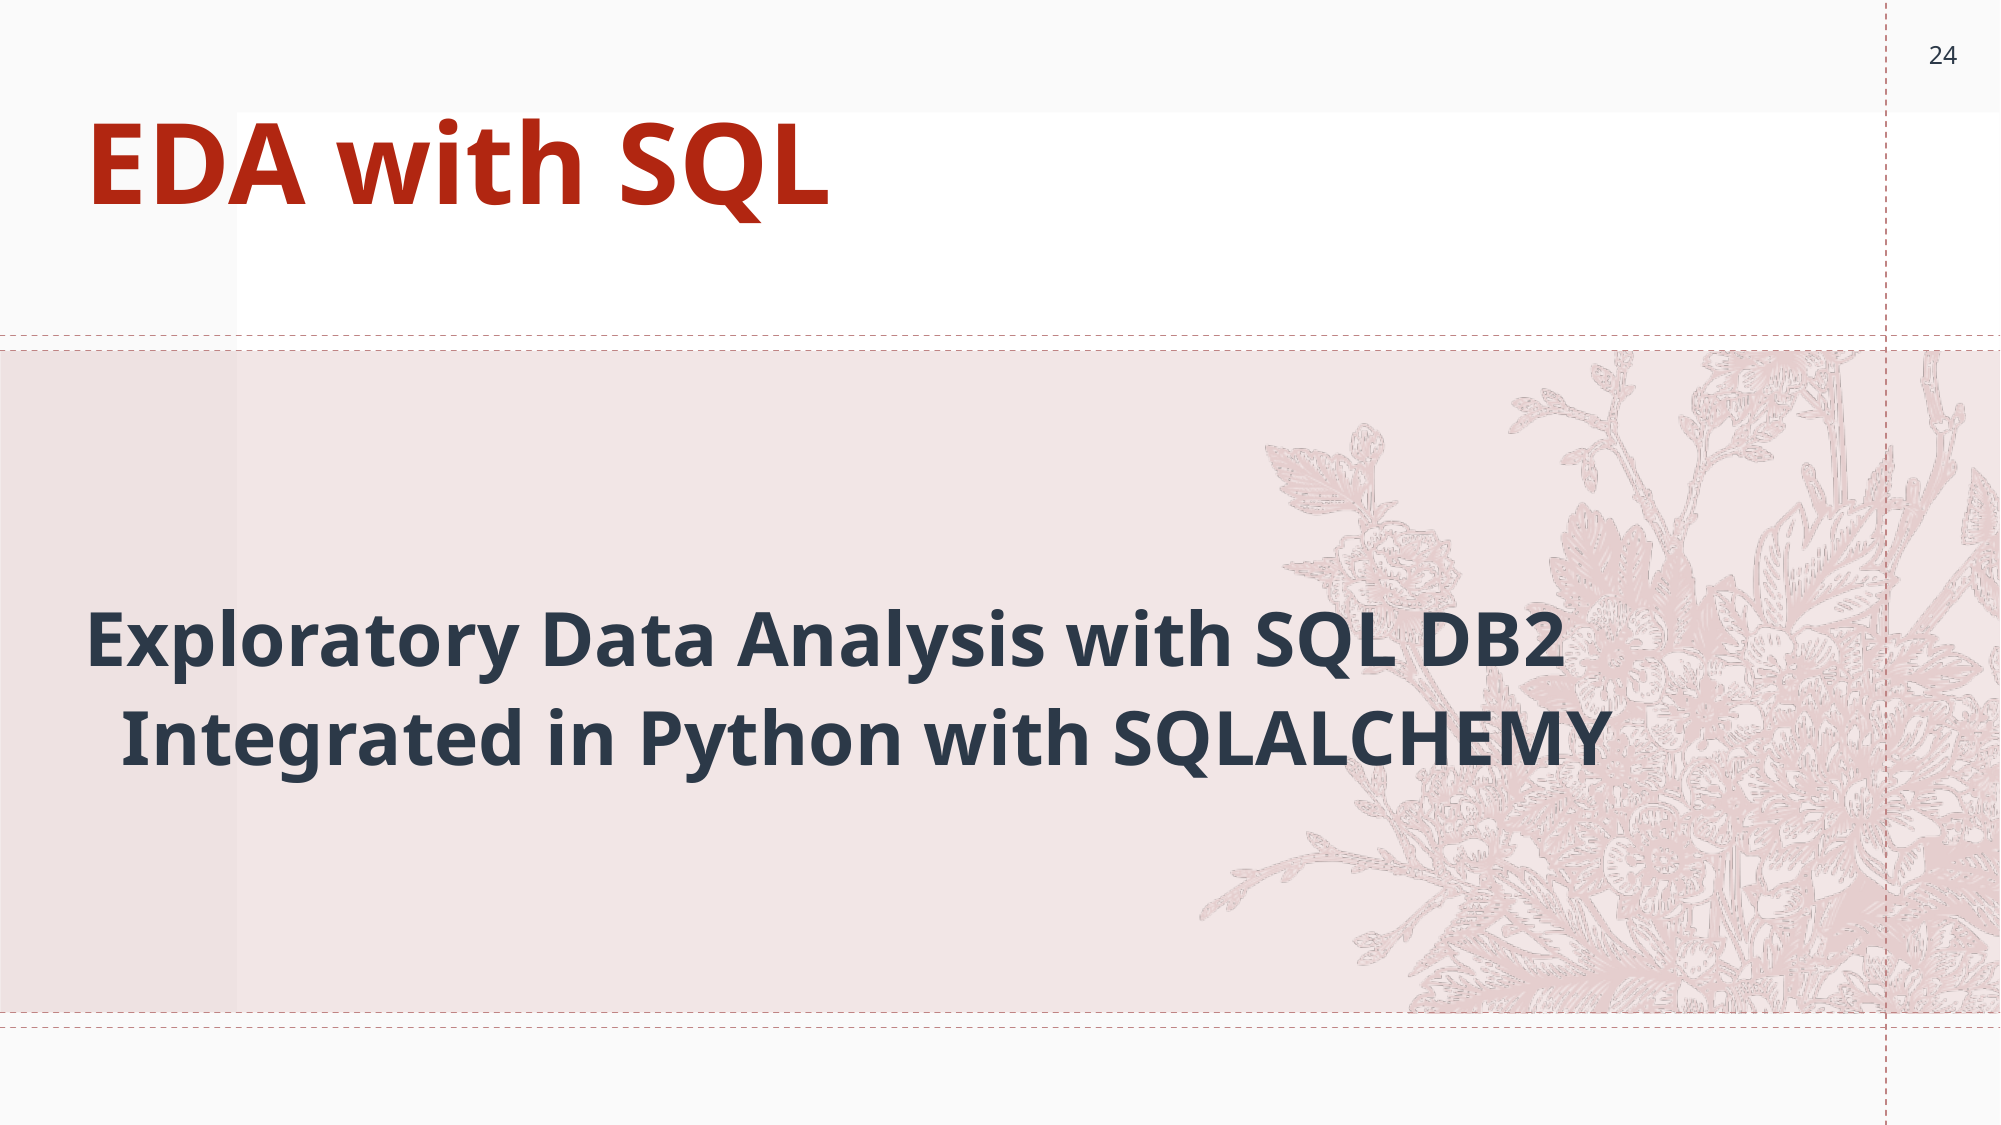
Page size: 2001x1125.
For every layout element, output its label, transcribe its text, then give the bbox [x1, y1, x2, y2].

title EDA with SQL [69, 59, 1838, 278]
picture [1142, 351, 2000, 1014]
slide_number 24 [1886, 0, 2000, 113]
list Exploratory Data Analysis with SQL DB2 Integrated in Python with SQLALCHEMY [69, 385, 1838, 978]
